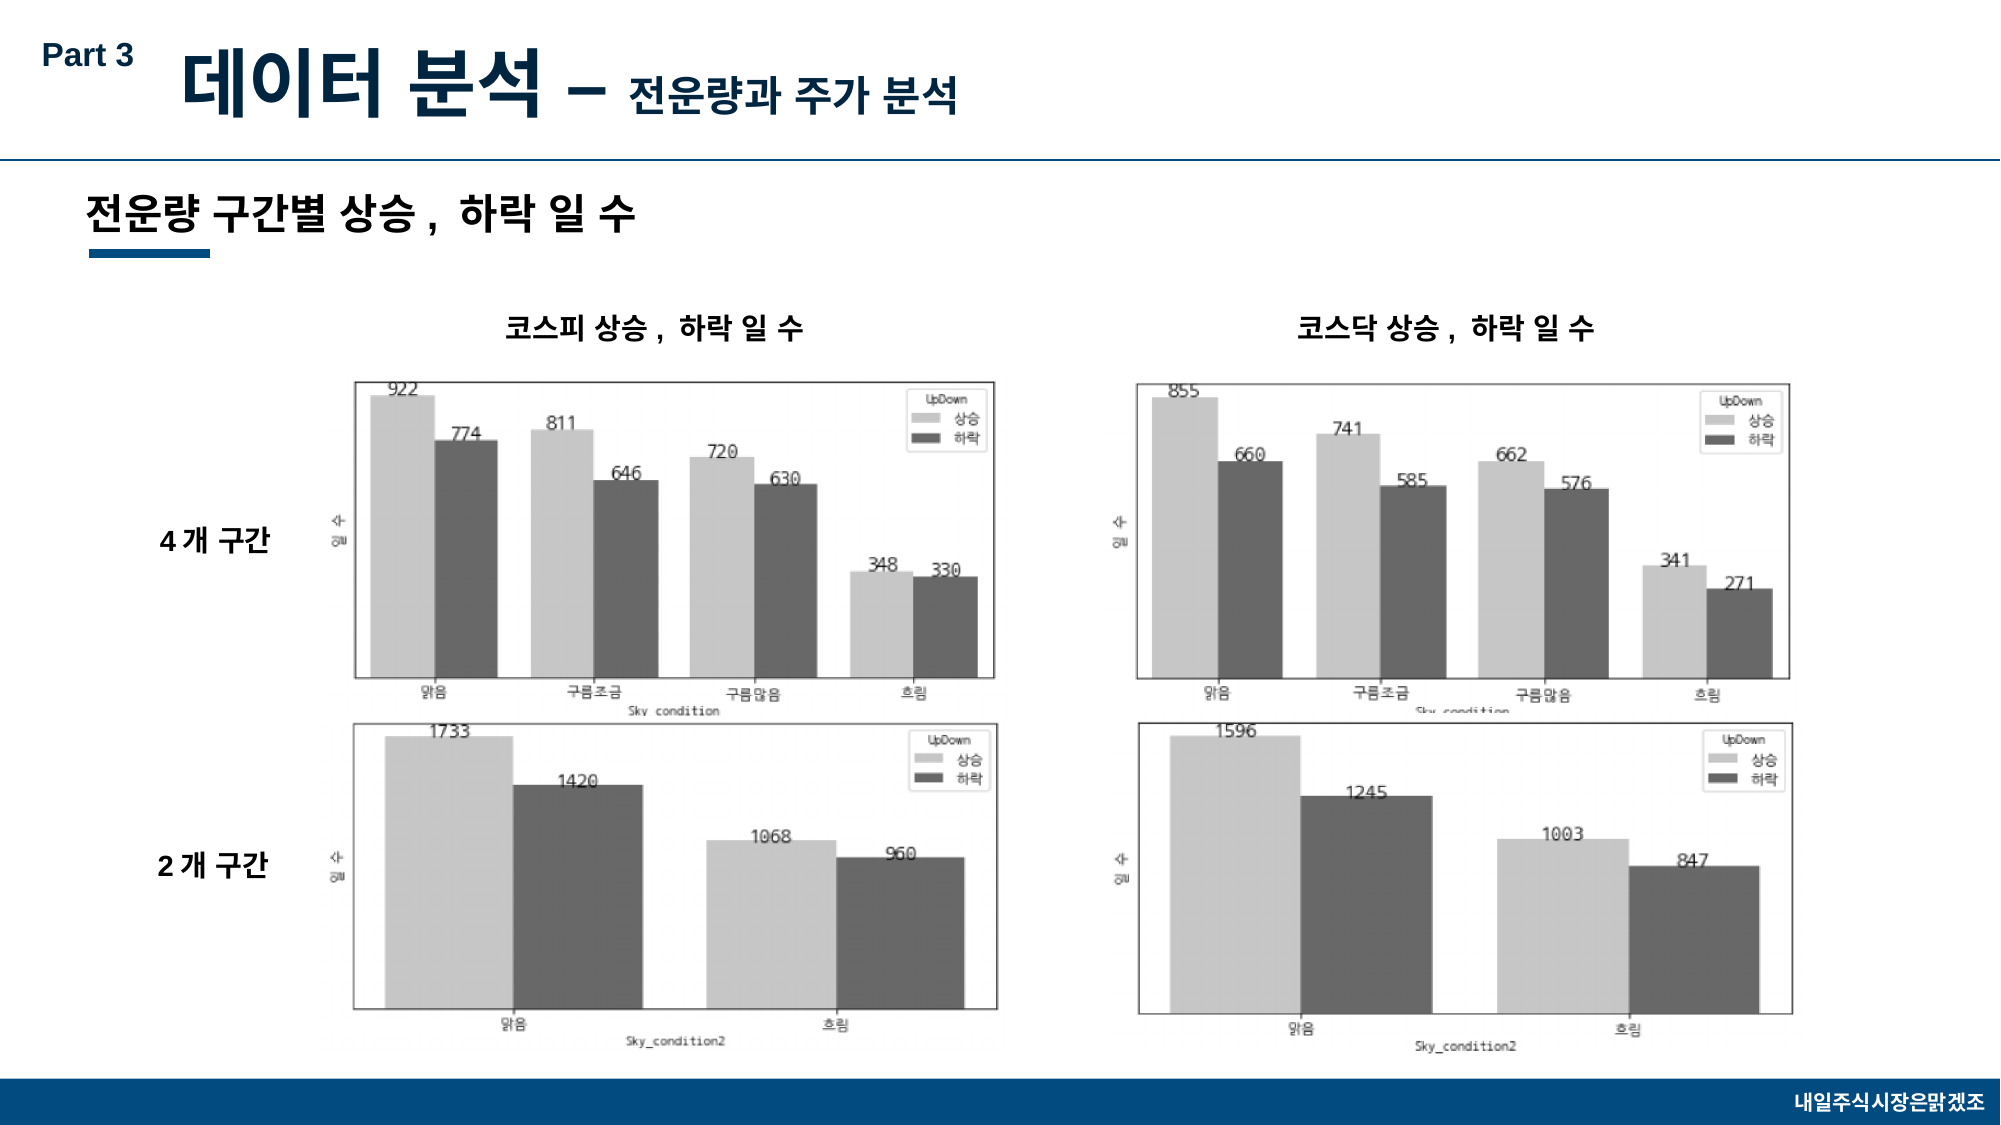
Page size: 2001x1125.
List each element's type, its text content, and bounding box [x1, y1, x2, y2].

text_box 코스닥 상승, 하락 일 수 [1138, 295, 1756, 361]
text_box 전운량 구간별 상승, 하락 일 수 [70, 172, 1680, 253]
text_box 내일주식시장은맑겠조 [0, 1078, 2000, 1125]
text_box 4개 구간 [144, 514, 317, 565]
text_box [1107, 713, 1803, 1054]
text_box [320, 716, 1005, 1051]
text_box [1100, 375, 1796, 727]
text_box 데이터 분석 – 전운량과 주가 분석 [165, 28, 1095, 134]
text_box 2개 구간 [142, 840, 315, 891]
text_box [322, 373, 1008, 719]
text_box Part 3 [26, 26, 166, 81]
text_box 코스피 상승, 하락 일 수 [346, 295, 964, 361]
